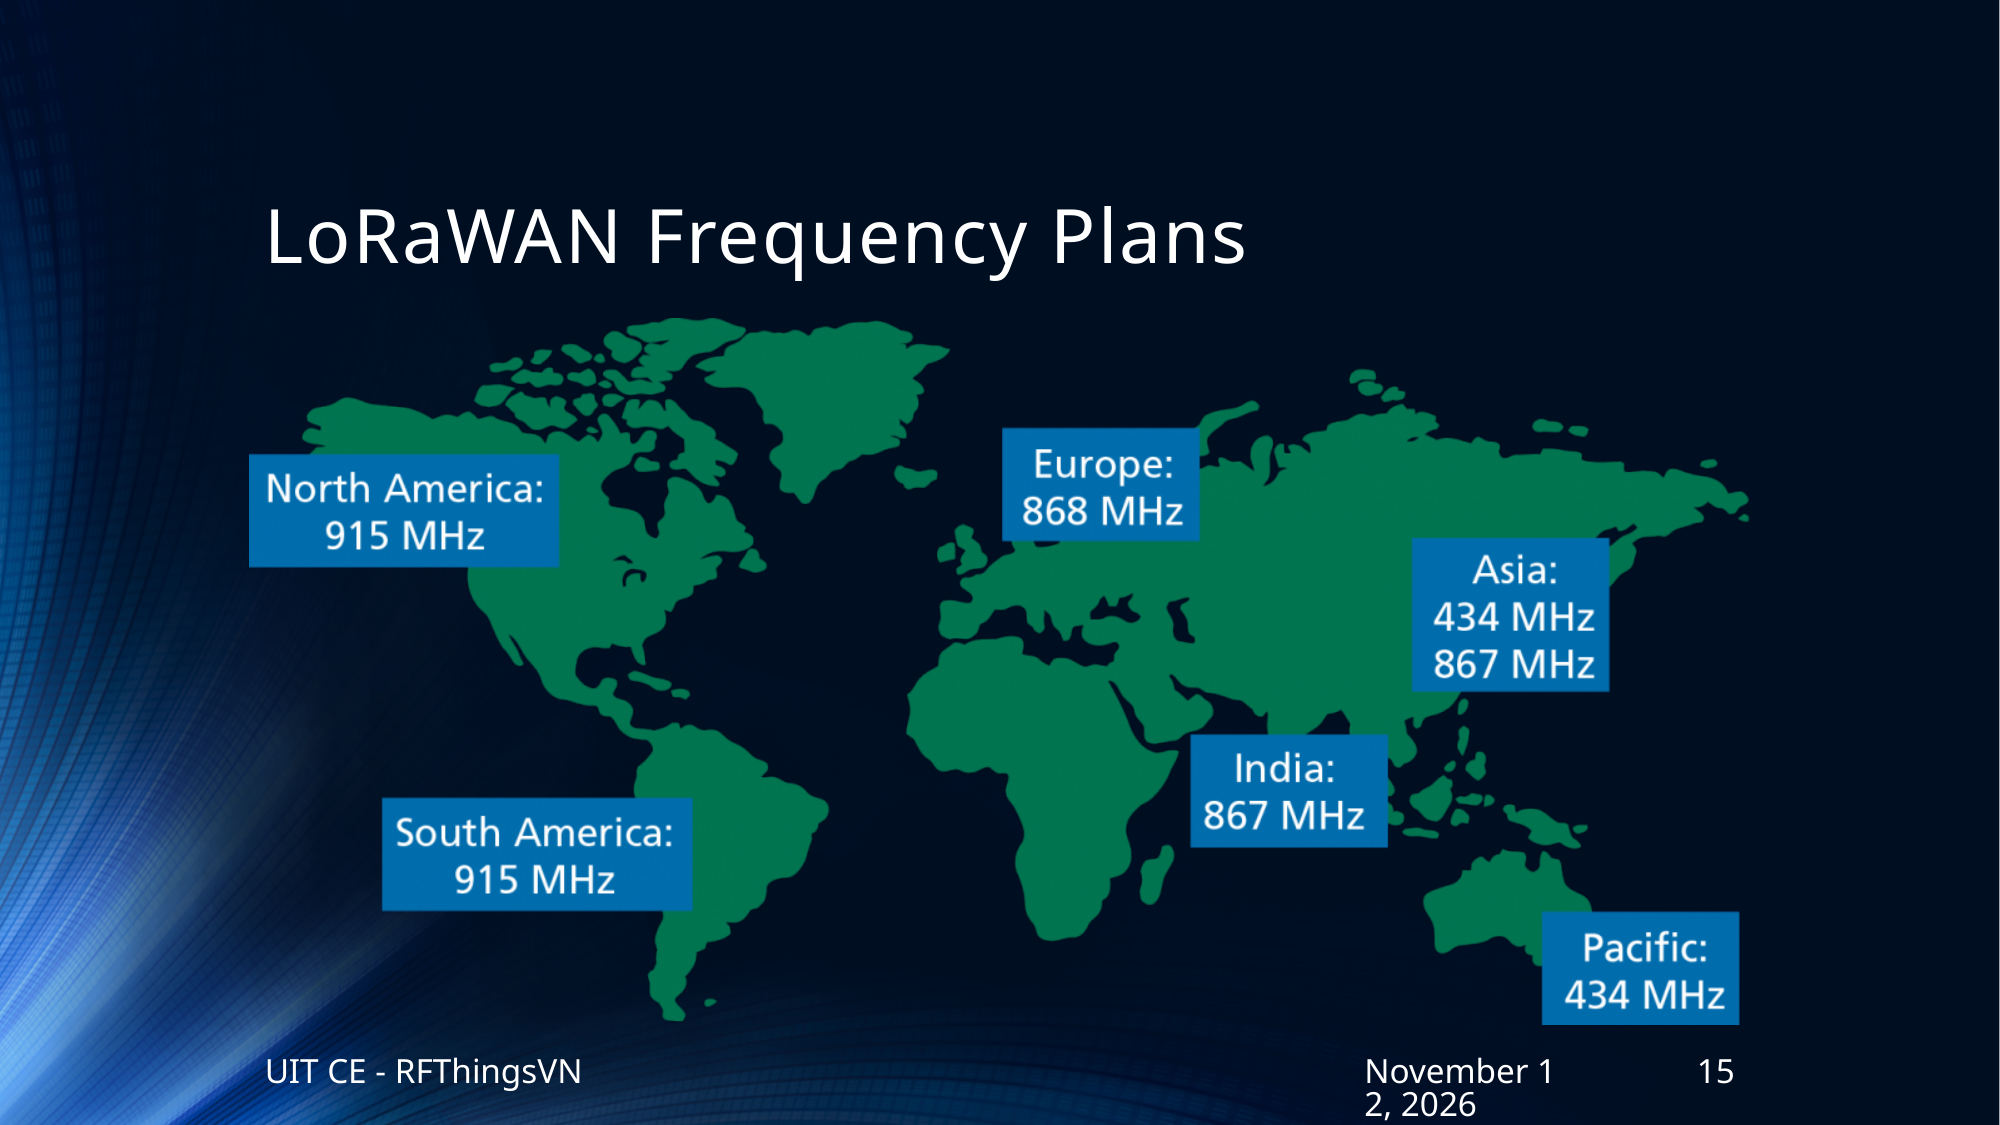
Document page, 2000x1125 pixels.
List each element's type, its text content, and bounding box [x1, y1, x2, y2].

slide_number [1349, 1050, 1588, 1096]
footer UIT CE - RFThingsVN [249, 1050, 1325, 1096]
picture [0, 0, 2000, 1125]
title LoRaWAN Frequency Plans [249, 62, 1750, 288]
slide_number 15 [1612, 1050, 1750, 1096]
